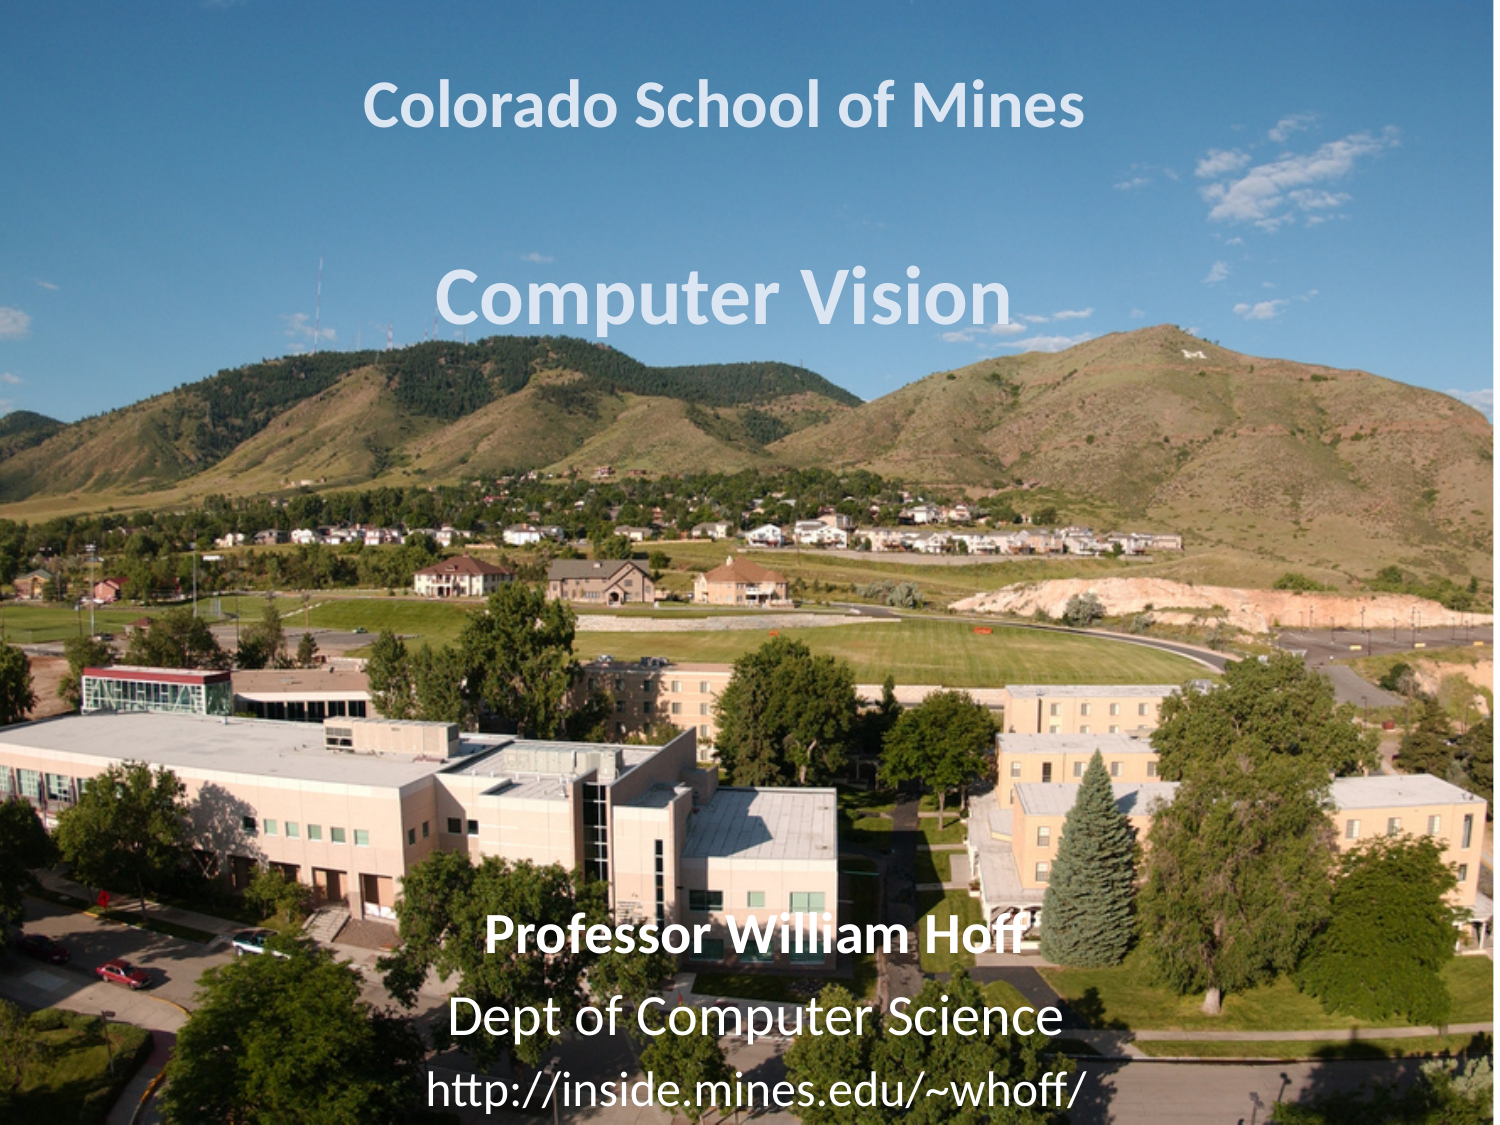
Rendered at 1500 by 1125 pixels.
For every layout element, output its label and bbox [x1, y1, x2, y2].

list [0, 0, 1494, 1125]
